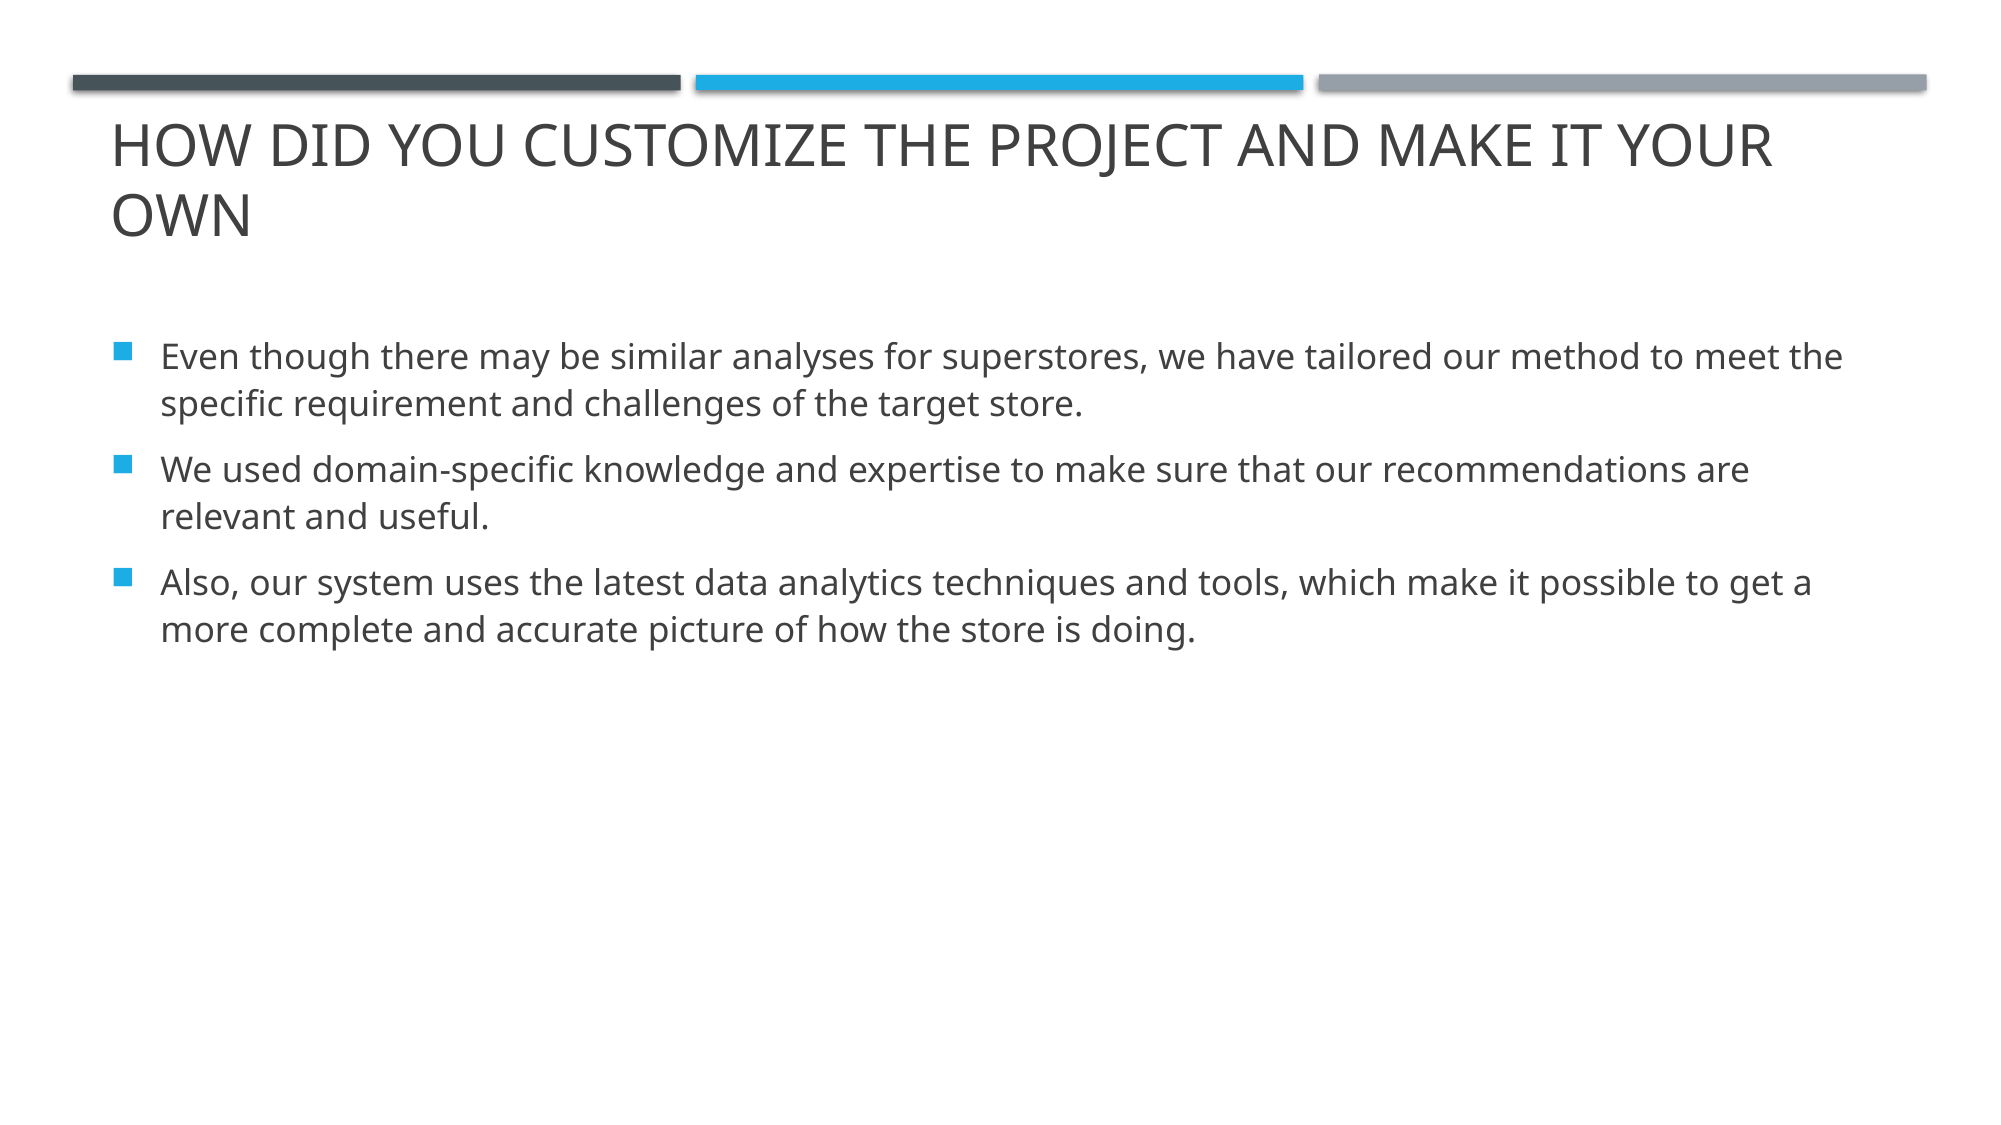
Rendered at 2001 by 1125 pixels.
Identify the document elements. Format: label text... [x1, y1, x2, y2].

list Even though there may be similar analyses for superstores, we have tailored our method to meet the specific requirement and challenges of the target store. We used domain-specific knowledge and expertise to make sure that our recommendations are relevant and useful. Also, our system uses the latest data analytics techniques and tools, which make it possible to get a more complete and accurate picture of how the store is doing. [95, 298, 1905, 682]
title How did you customize the project and make it your own [95, 81, 1905, 276]
